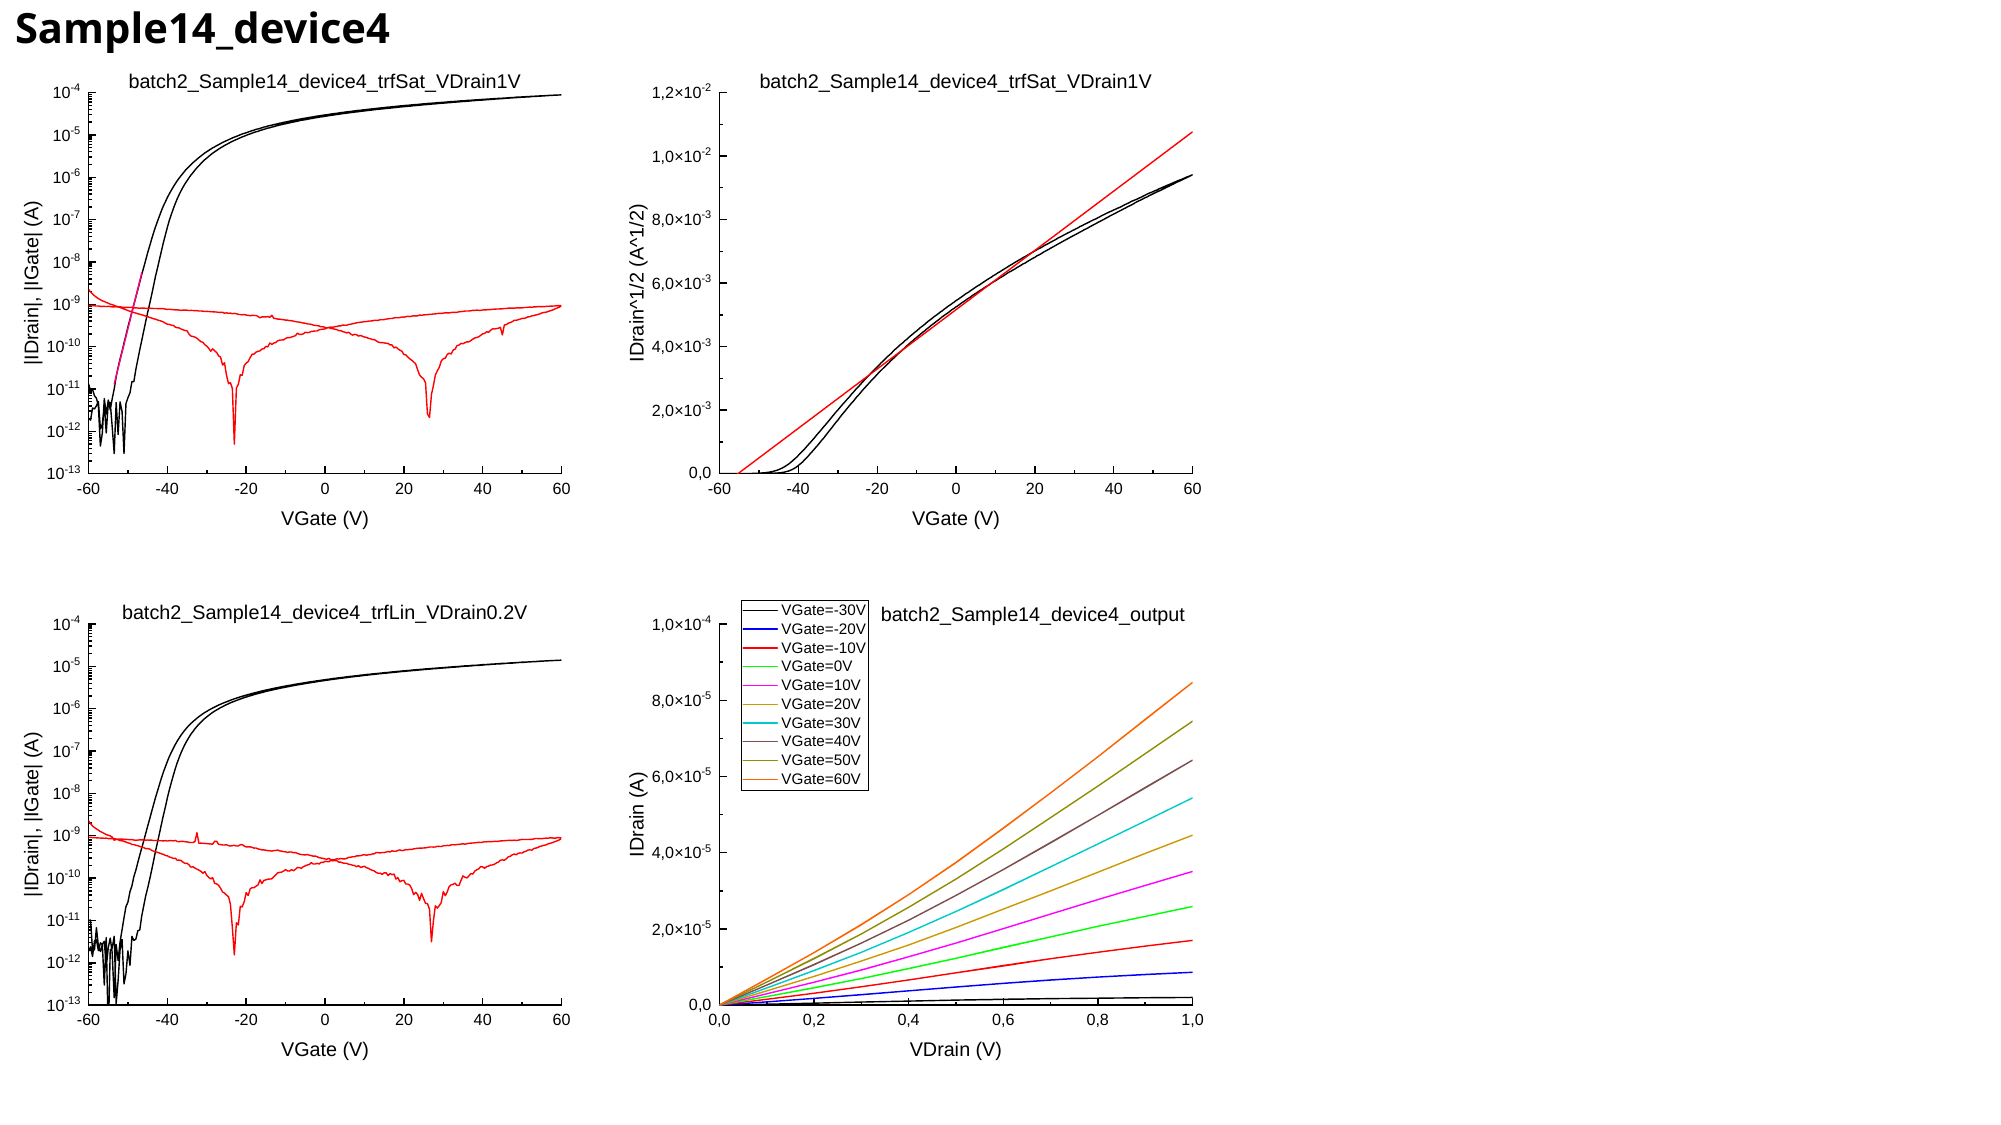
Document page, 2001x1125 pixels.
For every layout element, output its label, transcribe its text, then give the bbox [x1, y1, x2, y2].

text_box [659, 30, 1290, 562]
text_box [0, 562, 659, 1094]
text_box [659, 562, 1290, 1094]
title Sample14_device4 [0, 0, 1725, 218]
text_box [0, 30, 659, 562]
